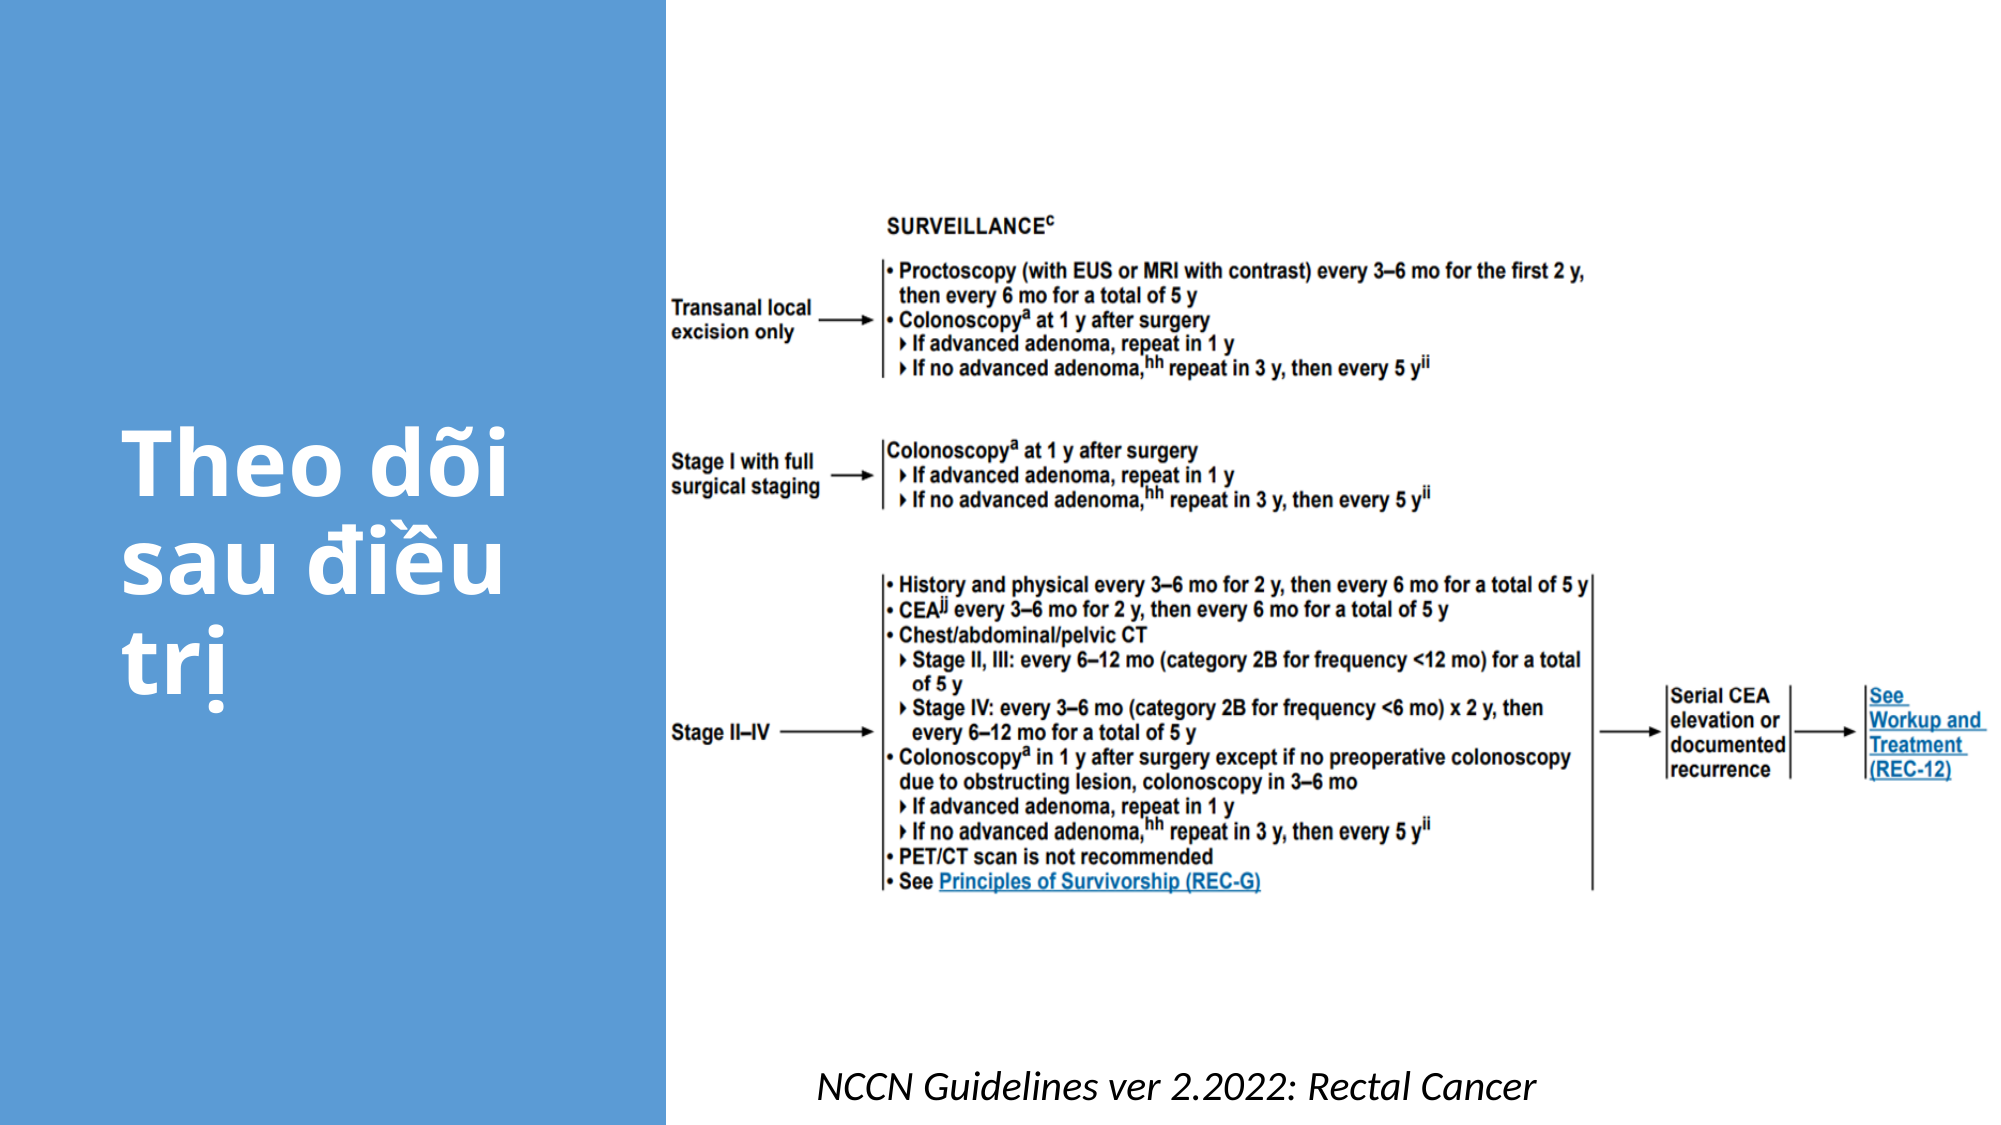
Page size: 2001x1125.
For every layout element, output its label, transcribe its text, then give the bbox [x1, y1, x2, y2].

title Theo dõi sau điều trị [105, 104, 614, 1026]
picture [665, 202, 1997, 916]
list NCCN Guidelines ver 2.2022: Rectal Cancer [801, 1056, 1925, 1123]
text_box [0, 0, 667, 1125]
